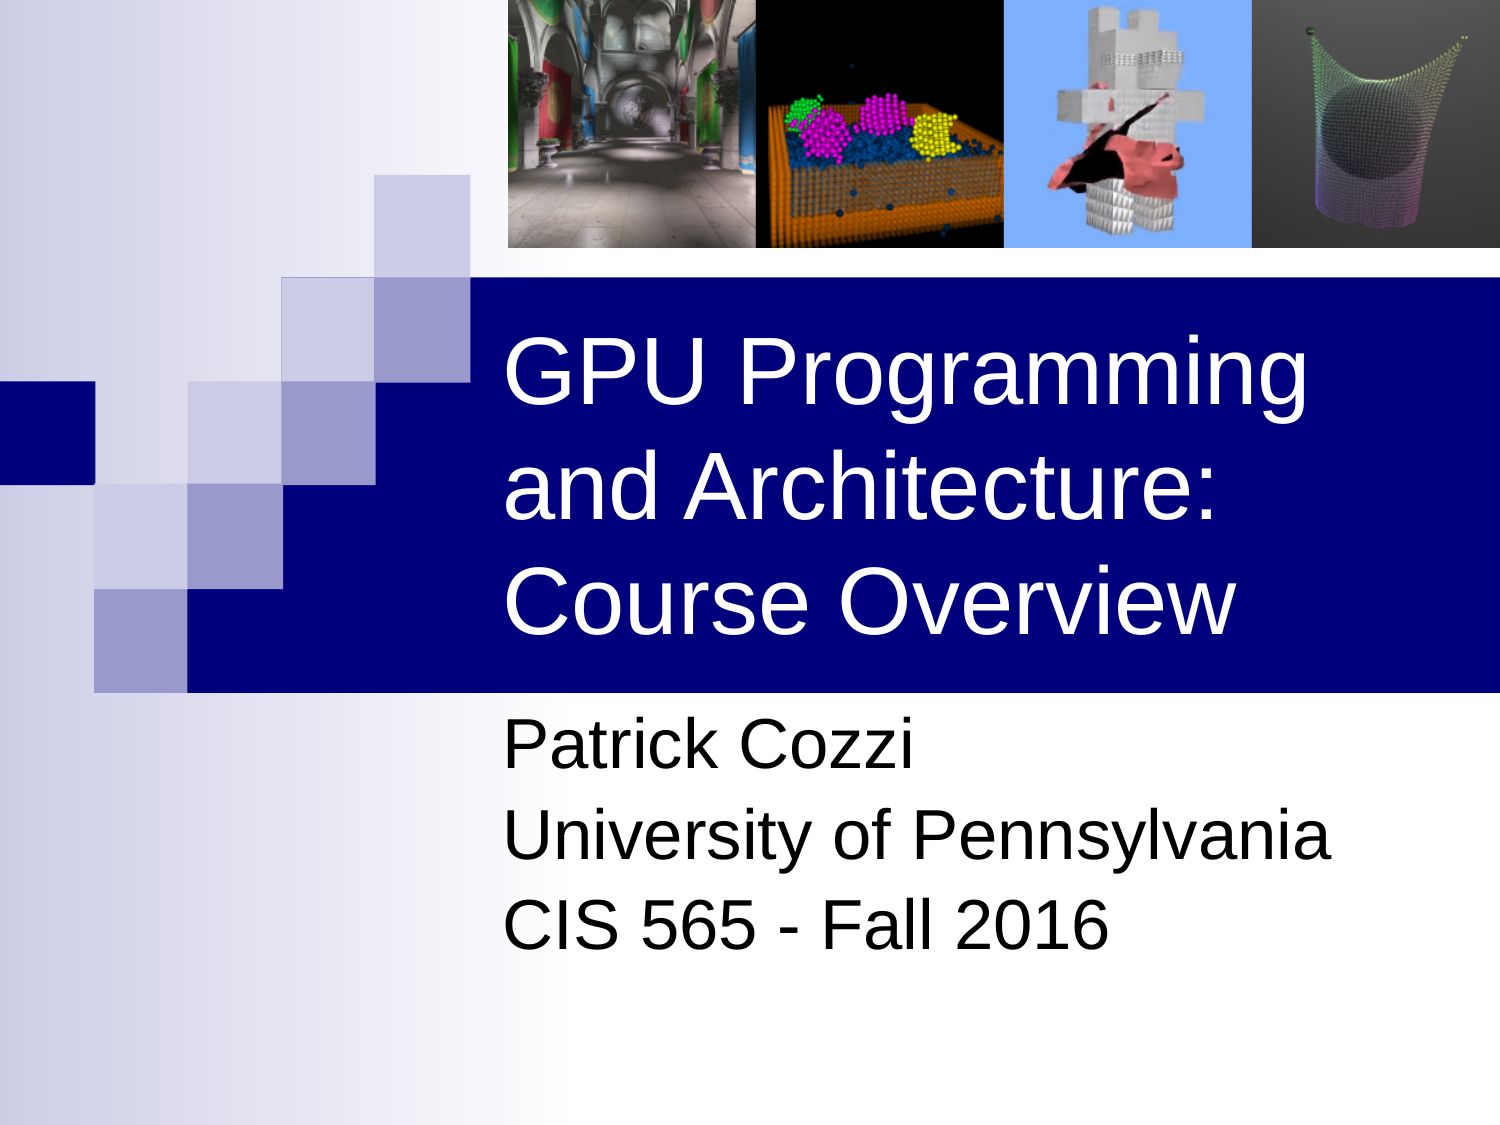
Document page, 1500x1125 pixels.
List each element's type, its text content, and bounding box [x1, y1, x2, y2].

title GPU Programming and Architecture: Course Overview [487, 299, 1475, 663]
picture [508, 0, 1500, 248]
subtitle Patrick Cozzi University of Pennsylvania CIS 565 - Fall 2016 [487, 699, 1475, 988]
